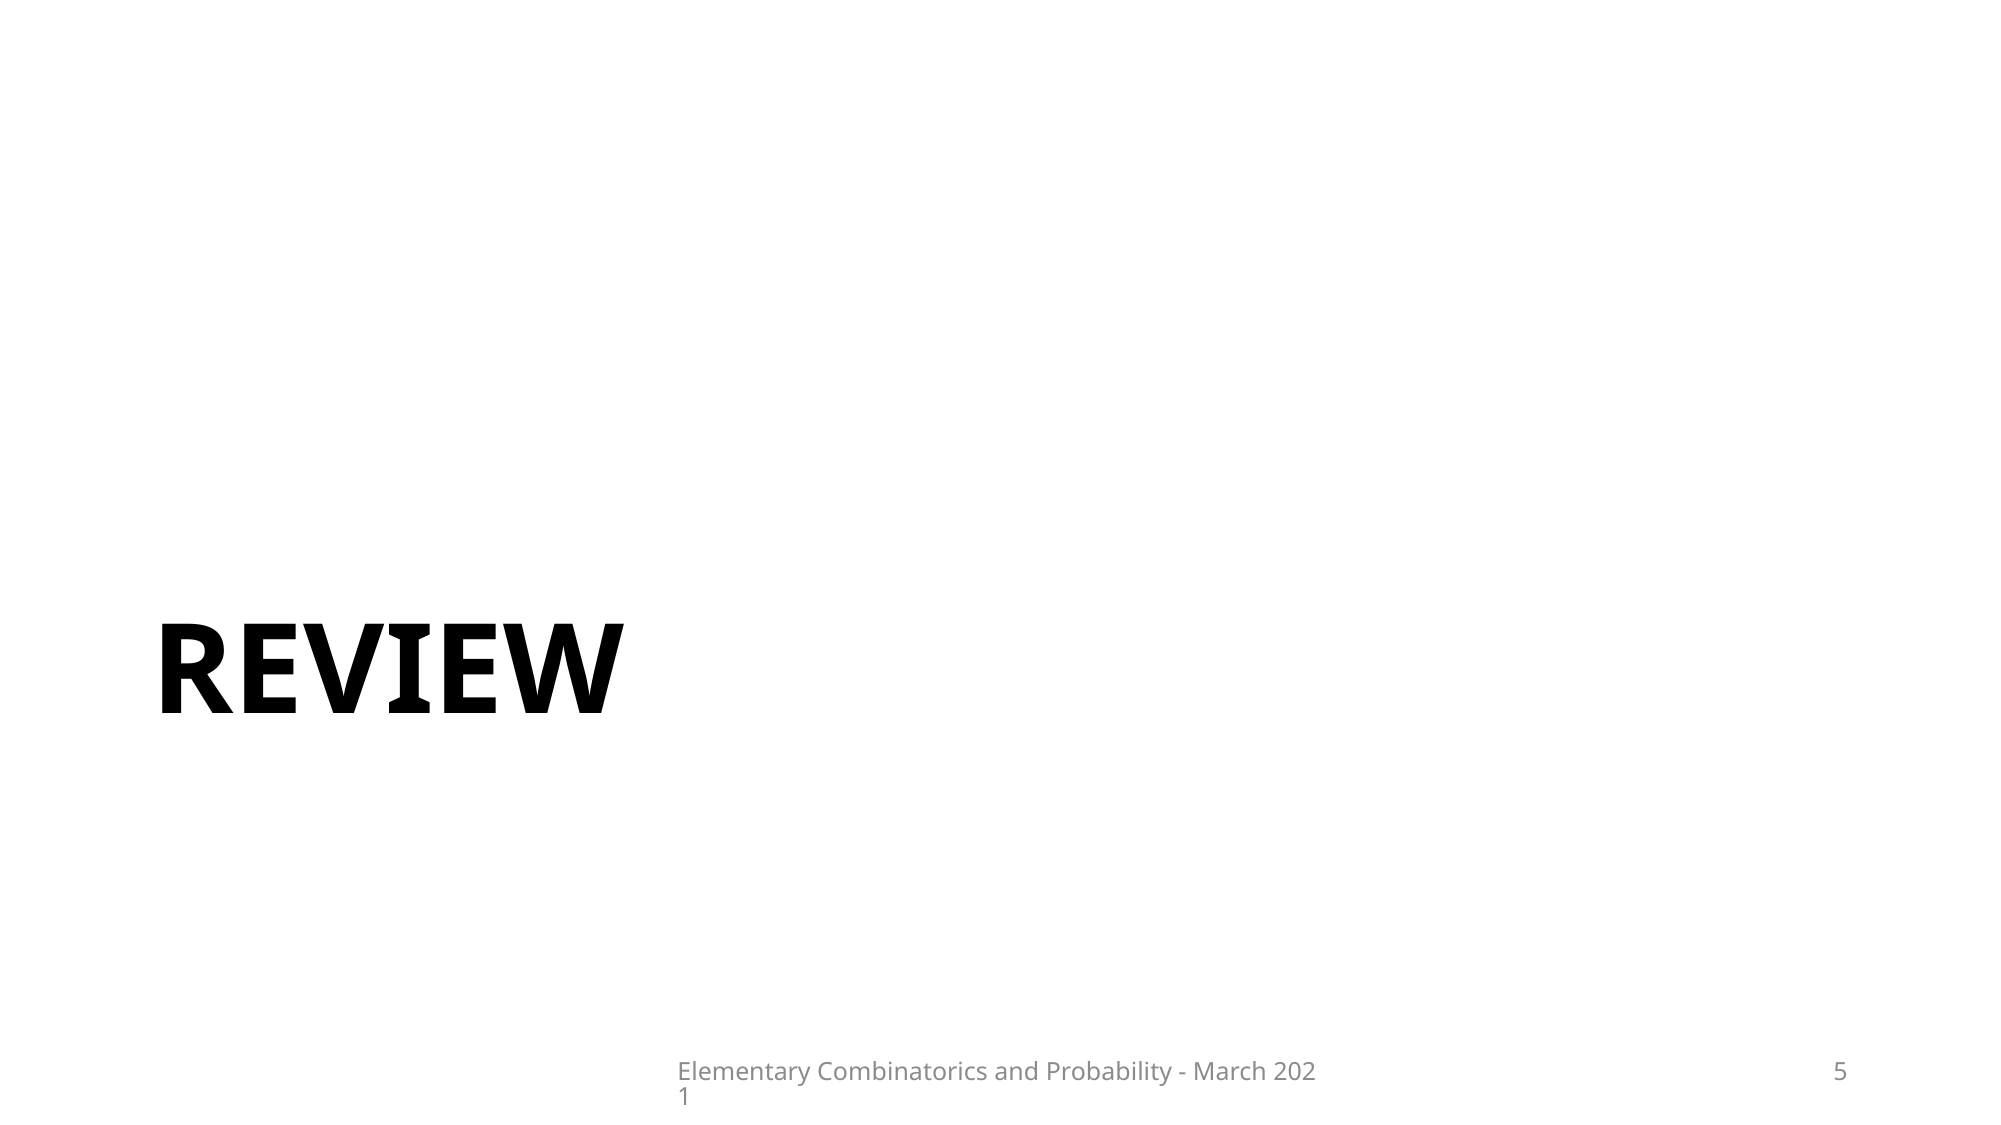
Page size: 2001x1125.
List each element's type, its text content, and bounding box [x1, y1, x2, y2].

footer Elementary Combinatorics and Probability - March 2021 [662, 1042, 1338, 1103]
title review [136, 280, 1862, 749]
slide_number 5 [1412, 1042, 1863, 1103]
